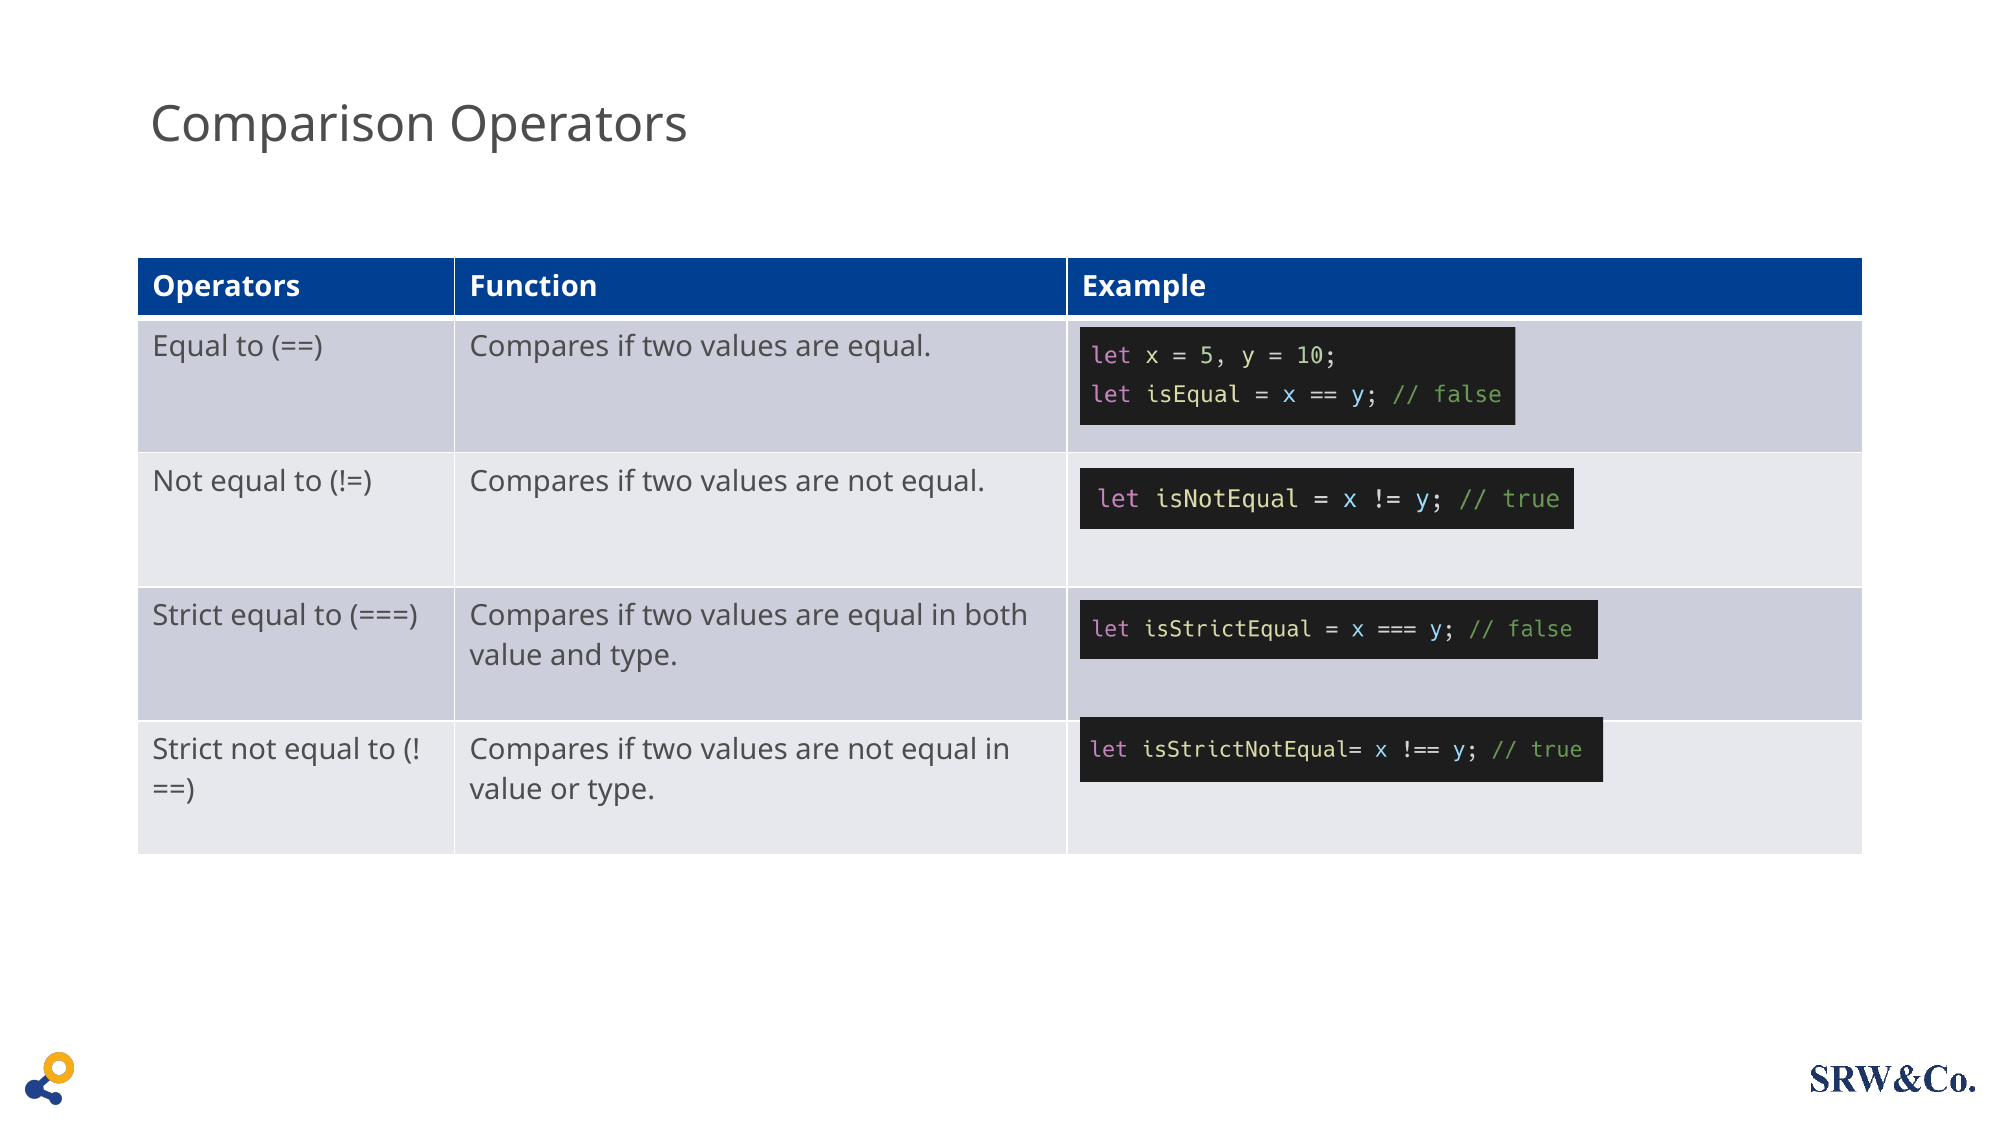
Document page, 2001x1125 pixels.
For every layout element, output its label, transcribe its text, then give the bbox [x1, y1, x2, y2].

table_cell Compares if two values are not equal. [455, 453, 1066, 586]
table_cell Strict not equal to (!==) [138, 722, 454, 854]
table_cell [1068, 453, 1862, 586]
title Comparison Operators [135, 90, 1190, 161]
picture [25, 1052, 74, 1105]
table_header Function [455, 258, 1066, 315]
picture [1080, 717, 1604, 782]
table_header Operators [138, 258, 454, 315]
table_cell Compares if two values are equal. [455, 321, 1066, 452]
table_cell [1068, 588, 1862, 720]
picture [1080, 600, 1598, 659]
table_cell [1068, 321, 1862, 452]
picture [1080, 468, 1574, 529]
table_cell [1068, 722, 1862, 854]
table_cell Equal to (==) [138, 321, 454, 452]
table_cell Compares if two values are not equal in value or type. [455, 722, 1066, 854]
picture [1811, 1065, 1975, 1092]
table_cell Compares if two values are equal in both value and type. [455, 588, 1066, 720]
table_header Example [1068, 258, 1862, 315]
picture [1080, 327, 1516, 425]
table_cell Strict equal to (===) [138, 588, 454, 720]
table_cell Not equal to (!=) [138, 453, 454, 586]
